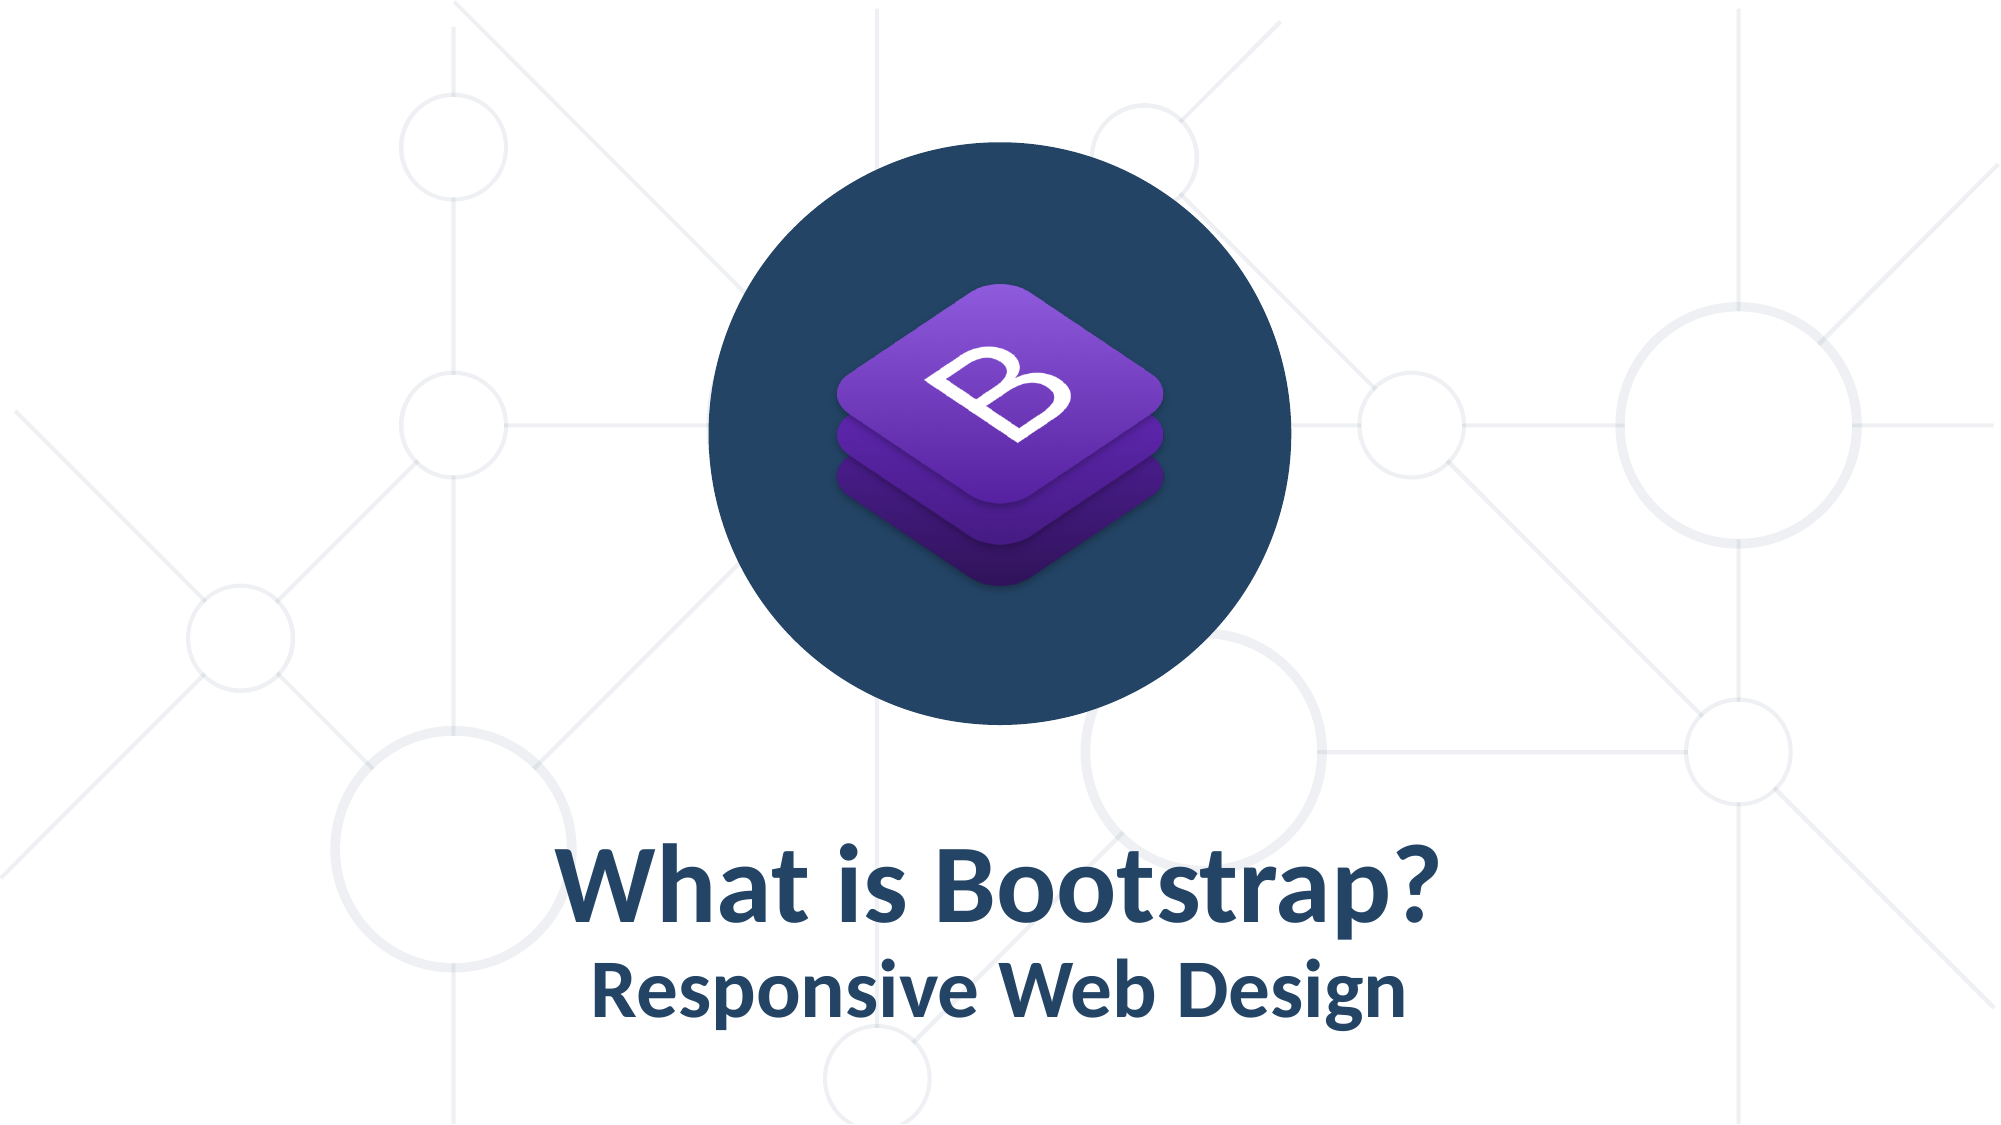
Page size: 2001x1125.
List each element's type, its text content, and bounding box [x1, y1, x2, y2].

picture [808, 275, 1192, 597]
list What is Bootstrap? [100, 811, 1900, 938]
list Responsive Web Design [100, 940, 1900, 1023]
